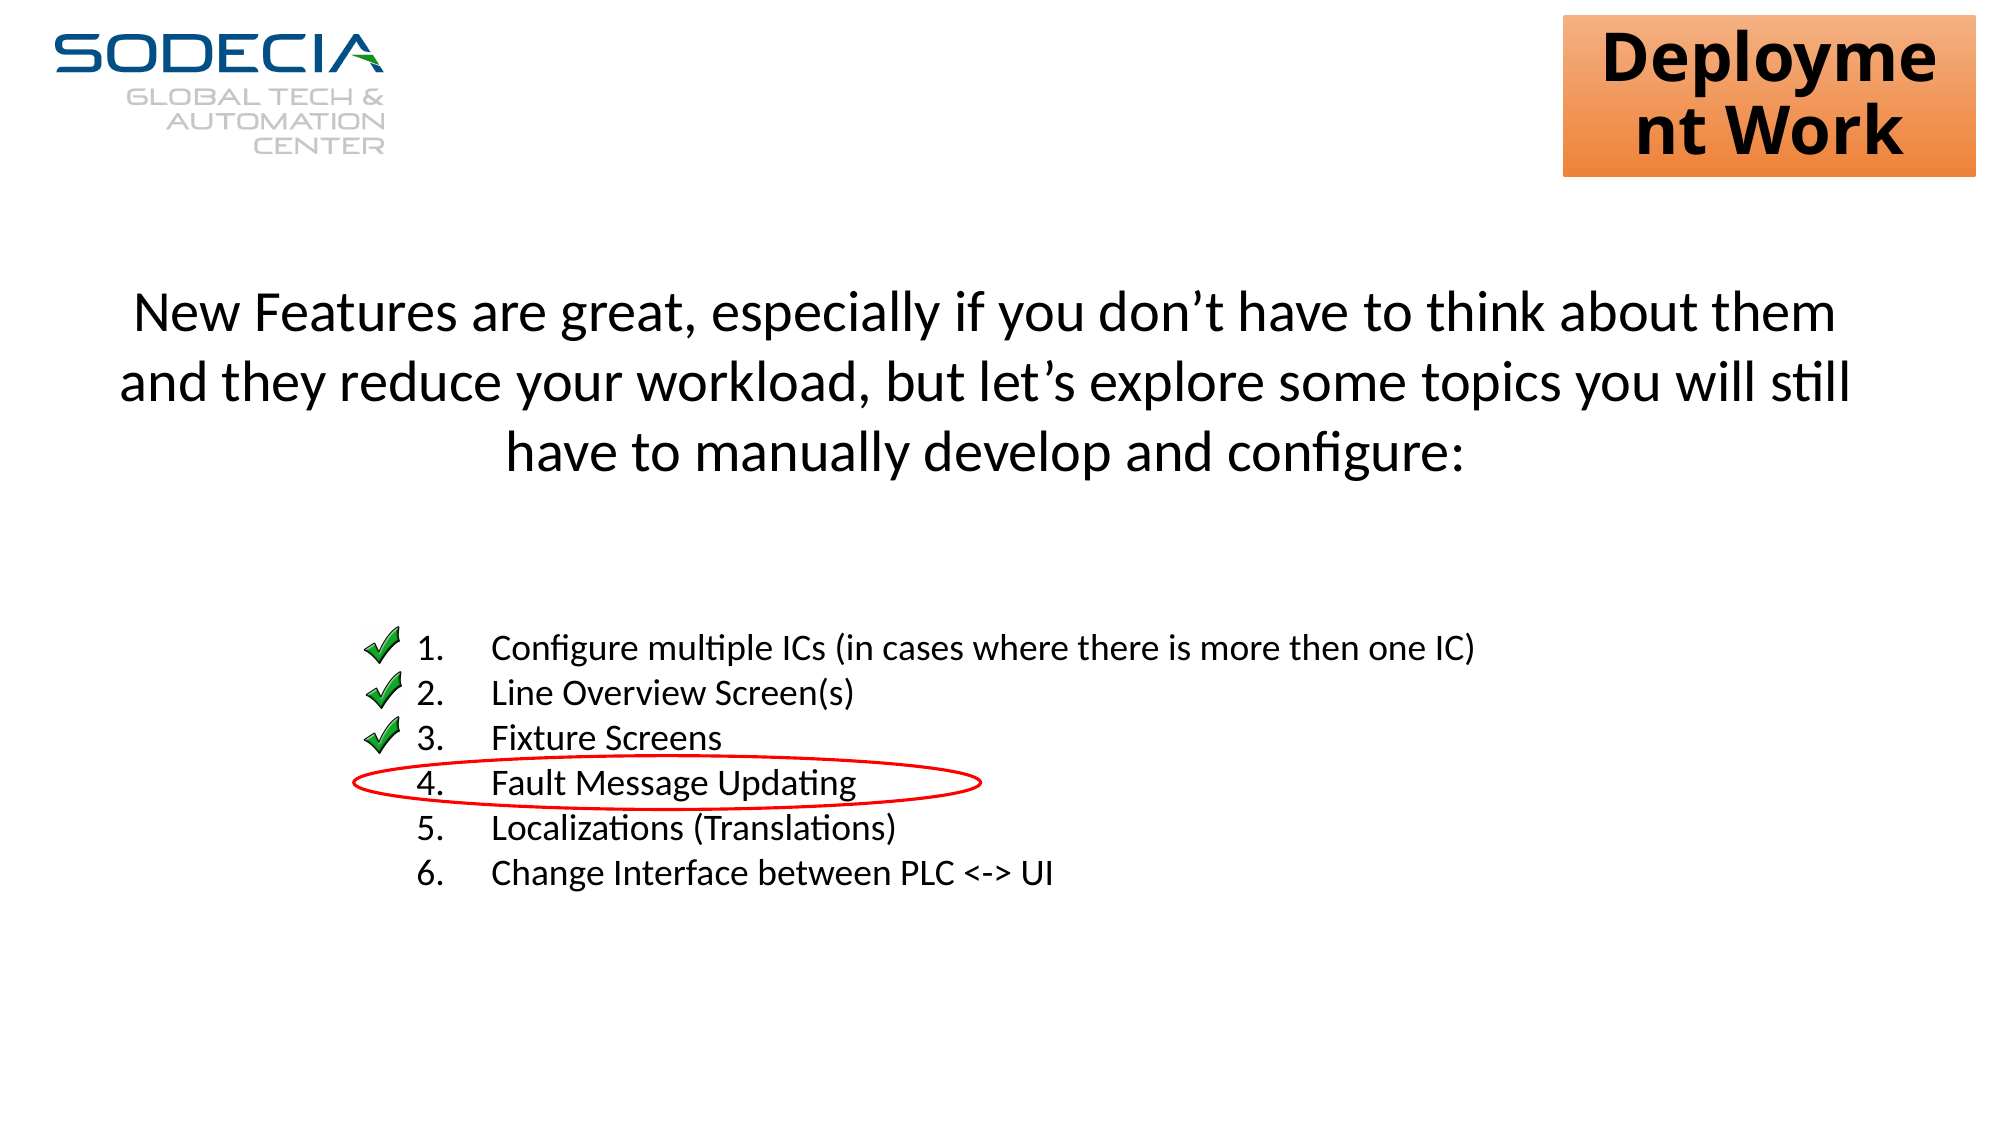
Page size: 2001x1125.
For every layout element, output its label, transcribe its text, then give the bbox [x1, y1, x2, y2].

text_box New Features are great, especially if you don’t have to think about them and they reduce your workload, but let’s explore some topics you will still have to manually develop and configure: Configure multiple ICs (in cases where there is more then one IC) Line Overview Screen(s) Fixture Screens Fault Message Updating Localizations (Translations) Change Interface between PLC <-> UI [101, 265, 1871, 1125]
text_box [352, 754, 982, 811]
picture [362, 625, 402, 666]
text_box Deployment Work [1563, 15, 1976, 177]
picture [55, 34, 384, 154]
picture [363, 670, 404, 711]
picture [362, 715, 402, 756]
